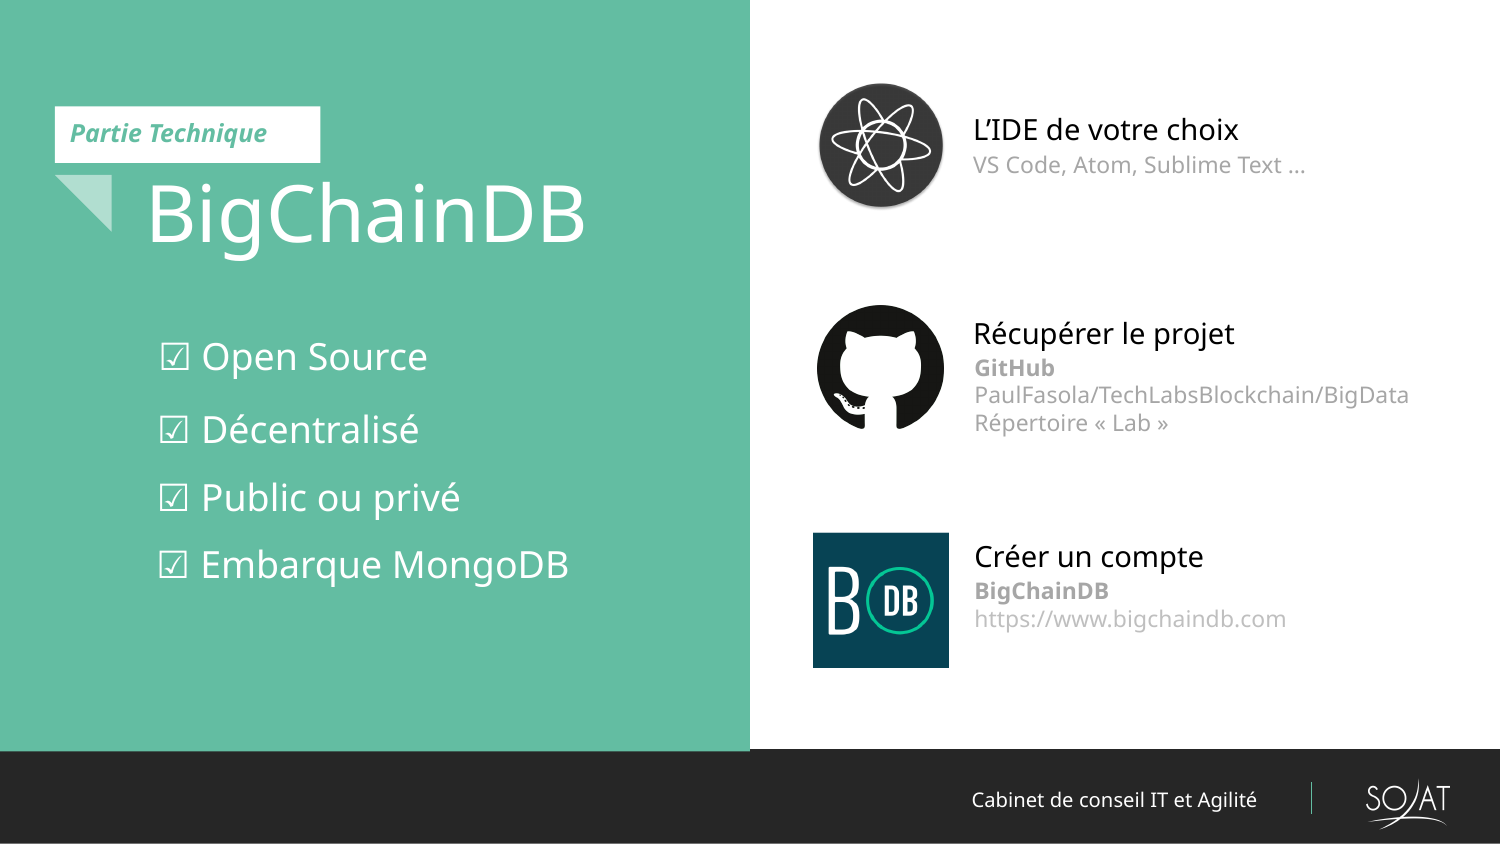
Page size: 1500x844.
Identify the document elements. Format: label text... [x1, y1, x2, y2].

text_box ☑ Décentralisé [142, 398, 436, 459]
title BigChainDB [130, 148, 714, 393]
text_box Récupérer le projet [958, 307, 1276, 358]
picture [812, 77, 949, 214]
text_box Créer un compte [959, 531, 1277, 569]
text_box L’IDE de votre choix [958, 103, 1276, 154]
picture [817, 305, 944, 429]
text_box GitHub PaulFasola/TechLabsBlockchain/BigData Répertoire « Lab » [959, 345, 1467, 443]
picture [1365, 778, 1451, 830]
text_box VS Code, Atom, Sublime Text … [958, 143, 1370, 186]
subtitle Partie Technique [54, 106, 321, 163]
text_box ☑ Public ou privé [142, 466, 477, 527]
picture [812, 532, 949, 669]
text_box ☑ Embarque MongoDB [141, 533, 585, 594]
text_box BigChainDB https://www.bigchaindb.com [959, 569, 1467, 640]
text_box ☑ Open Source [143, 325, 444, 386]
